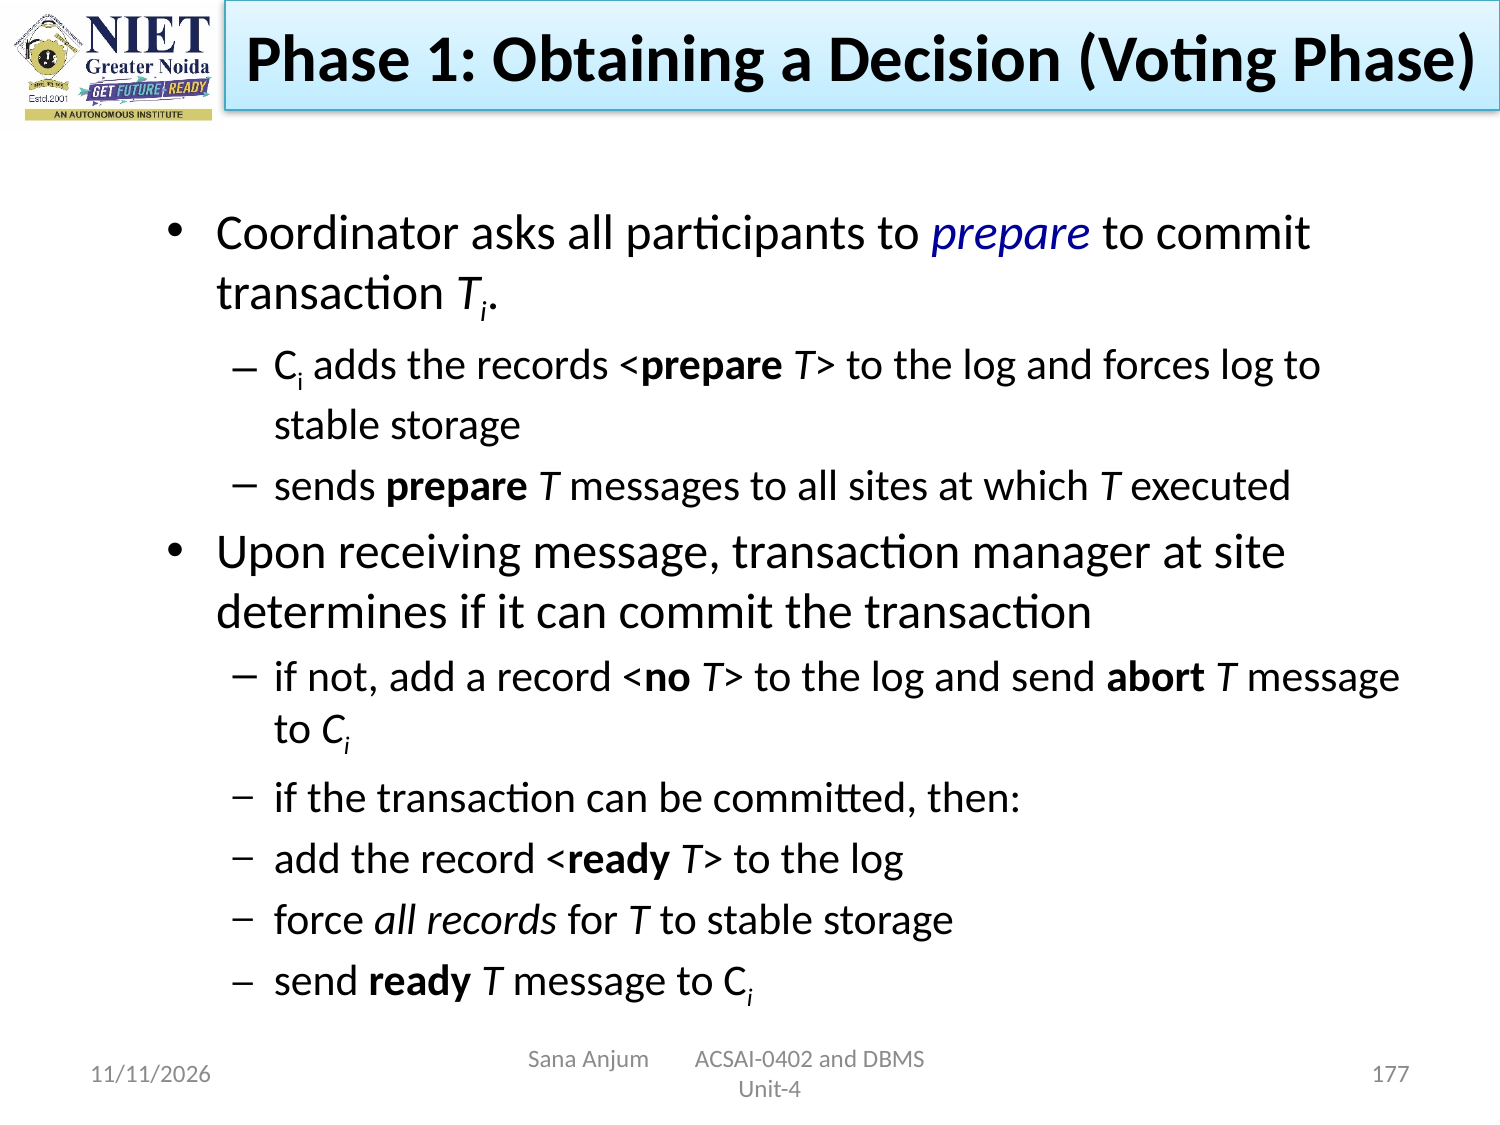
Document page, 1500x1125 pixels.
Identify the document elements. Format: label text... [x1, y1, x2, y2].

slide_number 177 [1074, 1042, 1425, 1103]
list Coordinator asks all participants to prepare to commit transaction Ti. Ci adds the records <prepare T> to the log and forces log to stable storage sends prepare T messages to all sites at which T executed Upon receiving message, transaction manager at site determines if it can commit the transaction if not, add a record <no T> to the log and send abort T message to Ci if the transaction can be committed, then: add the record <ready T> to the log force all records for T to stable storage send ready T message to Ci [151, 191, 1427, 1024]
picture [0, 2, 226, 131]
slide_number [75, 1042, 425, 1103]
title Phase 1: Obtaining a Decision (Voting Phase) [224, 0, 1500, 111]
footer Sana Anjum ACSAI-0402 and DBMS Unit-4 [512, 1042, 988, 1103]
